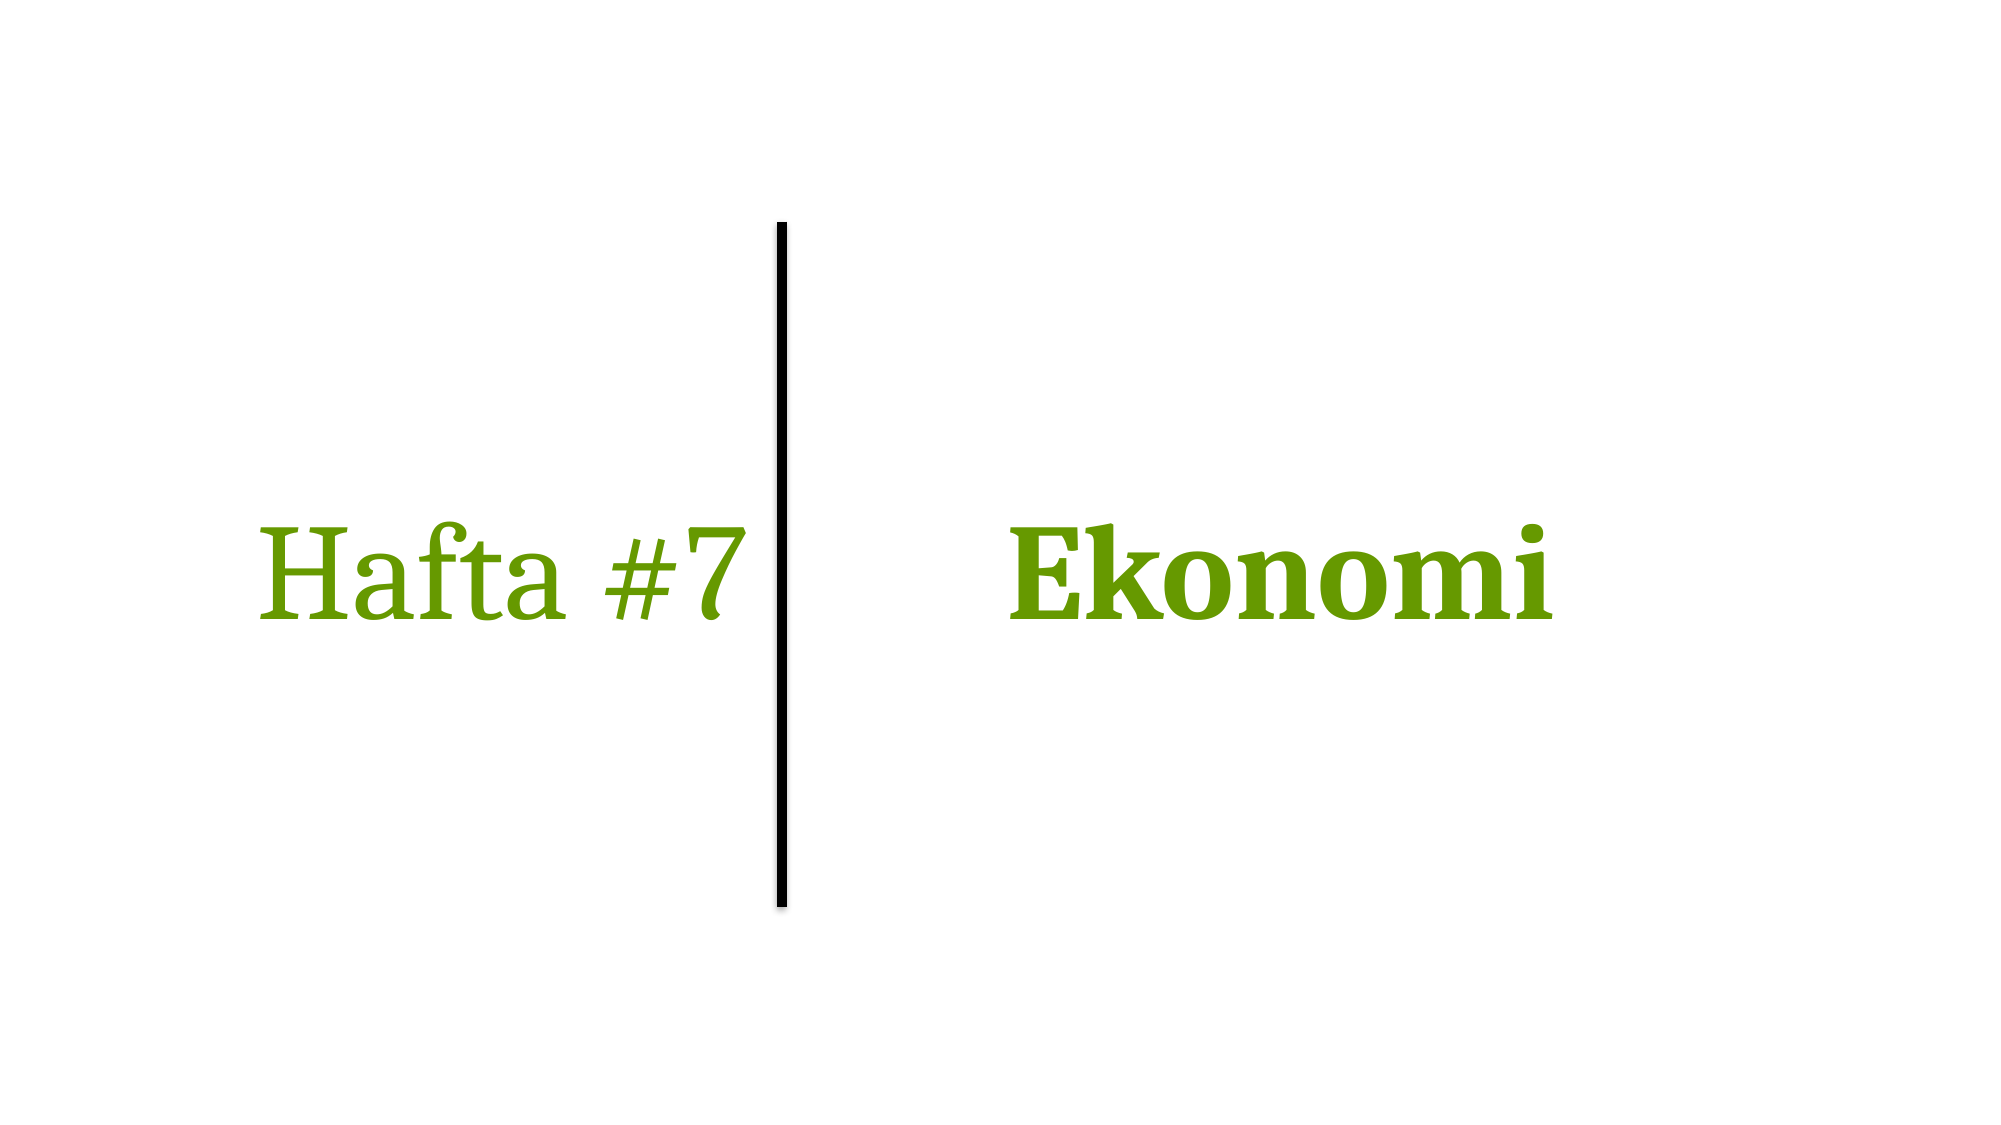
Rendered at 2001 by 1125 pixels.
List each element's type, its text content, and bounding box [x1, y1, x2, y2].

list Hafta #7 [170, 221, 765, 908]
title Ekonomi [861, 221, 1700, 908]
